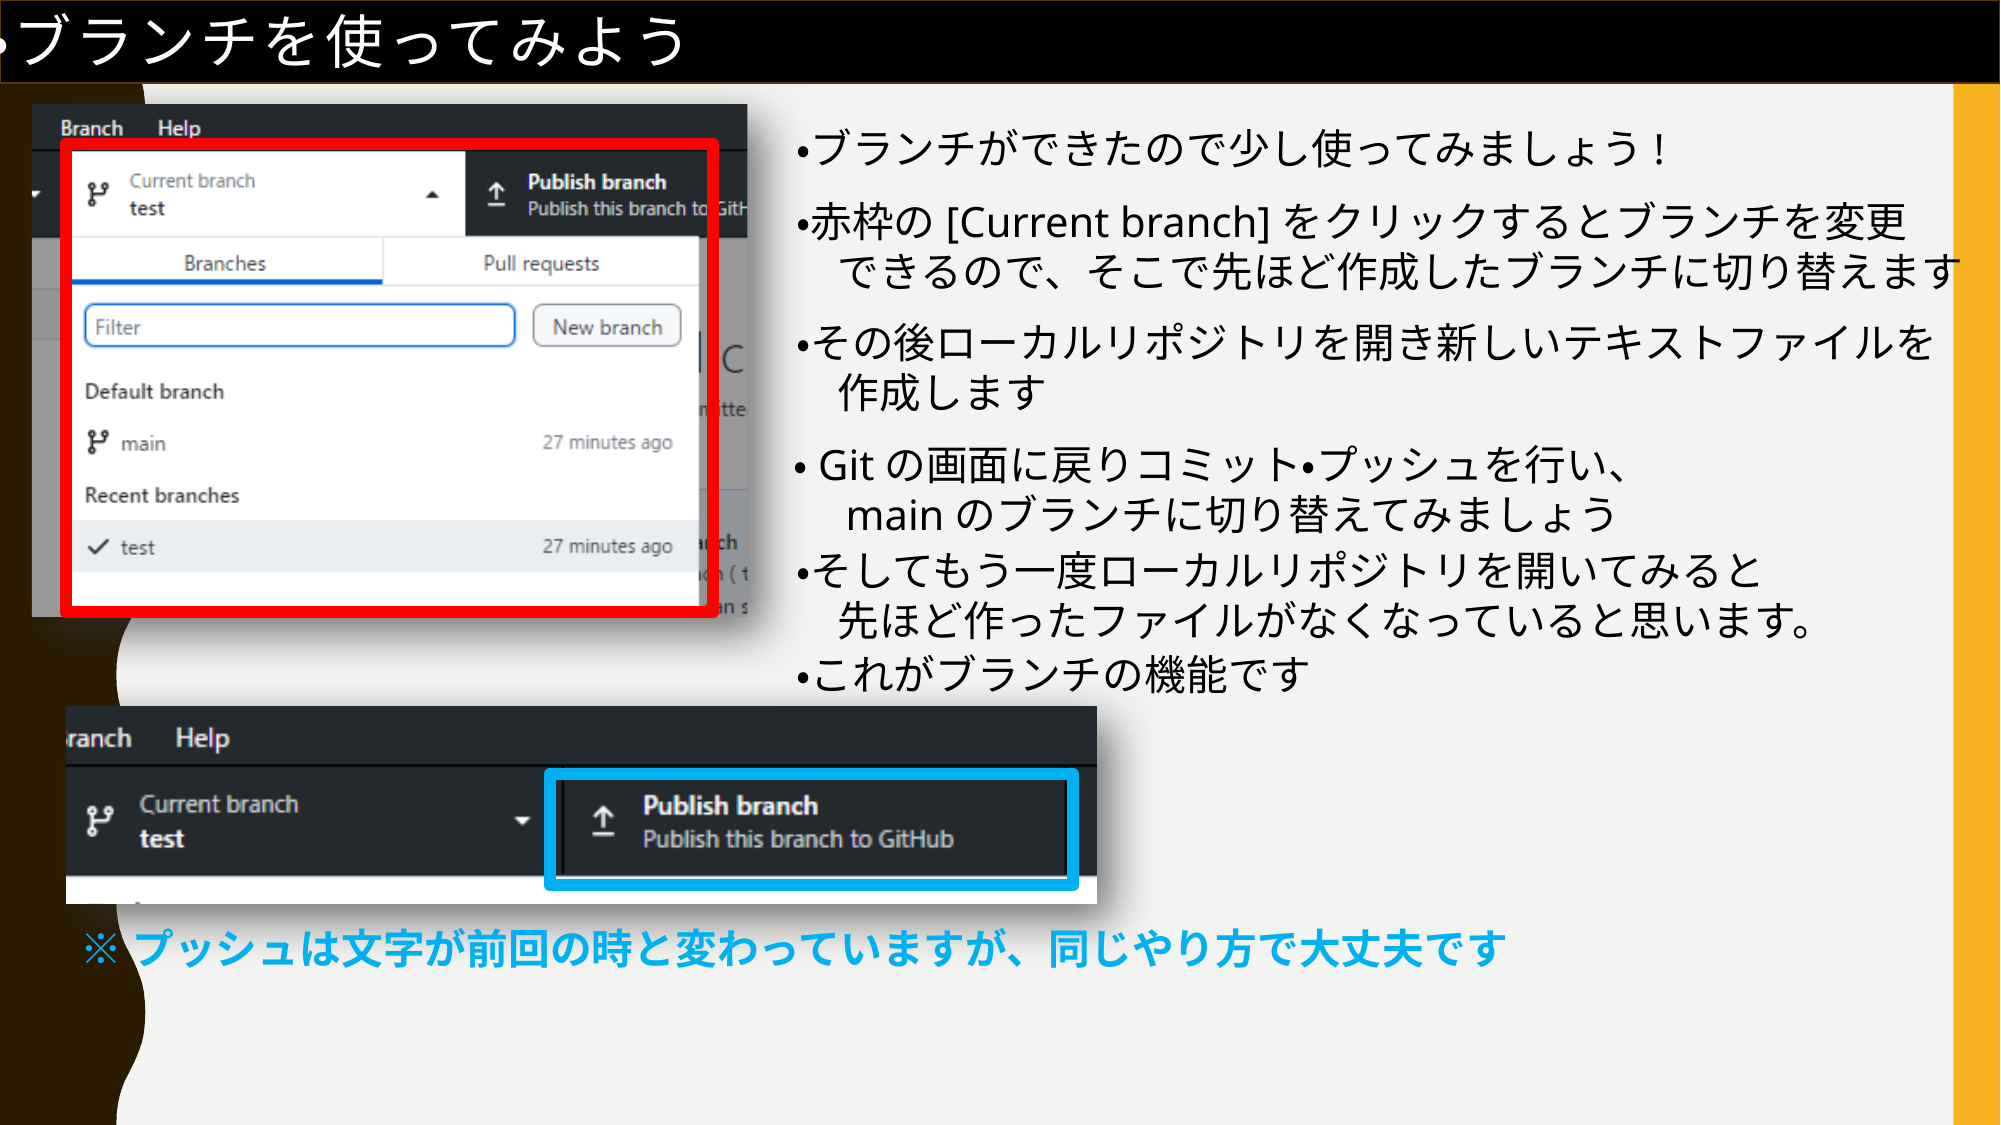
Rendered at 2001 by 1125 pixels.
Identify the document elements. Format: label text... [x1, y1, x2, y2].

text_box ・これがブランチの機能です [781, 641, 2000, 707]
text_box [0, 0, 2000, 104]
text_box ・ブランチができたので少し使ってみましょう! [781, 115, 1742, 181]
text_box ※プッシュは文字が前回の時と変わっていますが、同じやり方で大丈夫です [66, 915, 1931, 981]
text_box ・その後ローカルリポジトリを開き新しいテキストファイルを 作成します [781, 309, 2000, 425]
text_box ・Gitの画面に戻りコミット・プッシュを行い、 mainのブランチに切り替えてみましょう [779, 431, 2000, 547]
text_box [66, 706, 1097, 904]
text_box ・そしてもう一度ローカルリポジトリを開いてみると 先ほど作ったファイルがなくなっていると思います。 [781, 537, 2000, 641]
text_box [31, 104, 748, 617]
text_box ・赤枠の[Current branch]をクリックするとブランチを変更 できるので、そこで先ほど作成したブランチに切り替えます [781, 188, 2000, 303]
